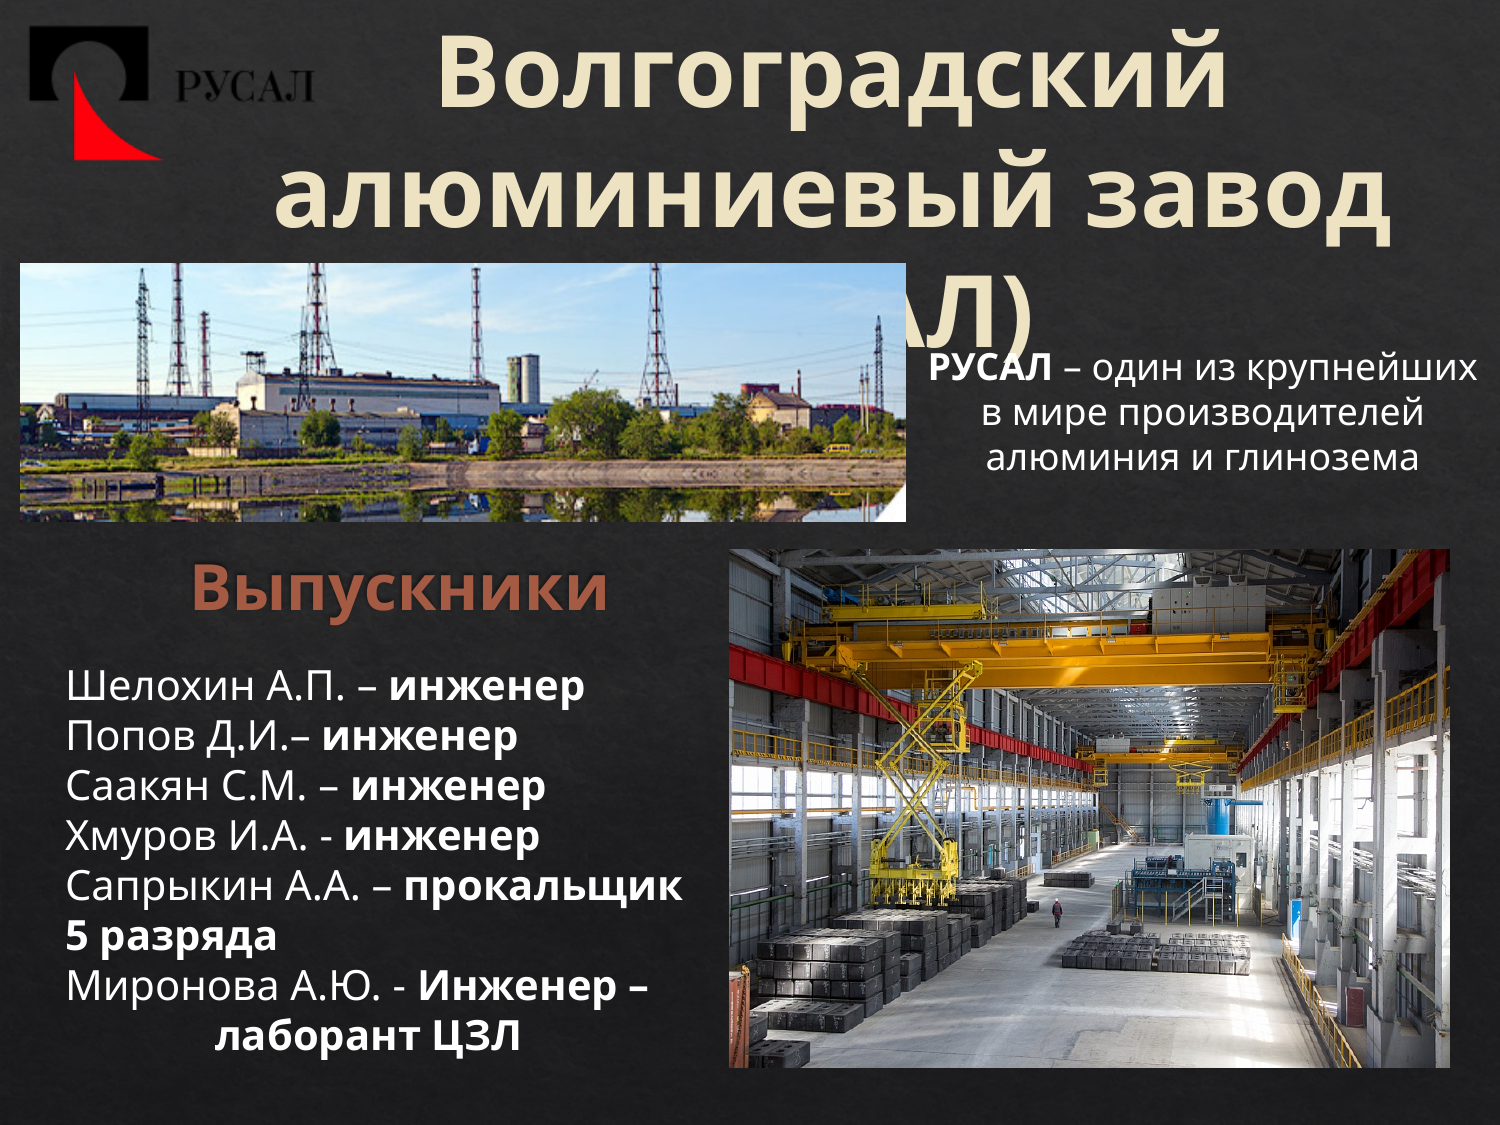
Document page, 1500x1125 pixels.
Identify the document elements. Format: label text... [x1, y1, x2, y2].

picture [19, 263, 907, 522]
picture [729, 549, 1450, 1068]
text_box Волгоградский алюминиевый завод (РУСАЛ) [165, 0, 1500, 335]
text_box РУСАЛ – один из крупнейших в мире производителей алюминия и глинозема [915, 335, 1500, 486]
subtitle Выпускники [94, 538, 706, 632]
text_box Шелохин А.П. – инженер Попов Д.И.– инженер Саакян С.М. – инженер Хмуров И.А. - инженер Сапрыкин А.А. – прокальщик 5 разряда Миронова А.Ю. - Инженер – лаборант ЦЗЛ [50, 651, 721, 1067]
picture [15, 9, 329, 180]
